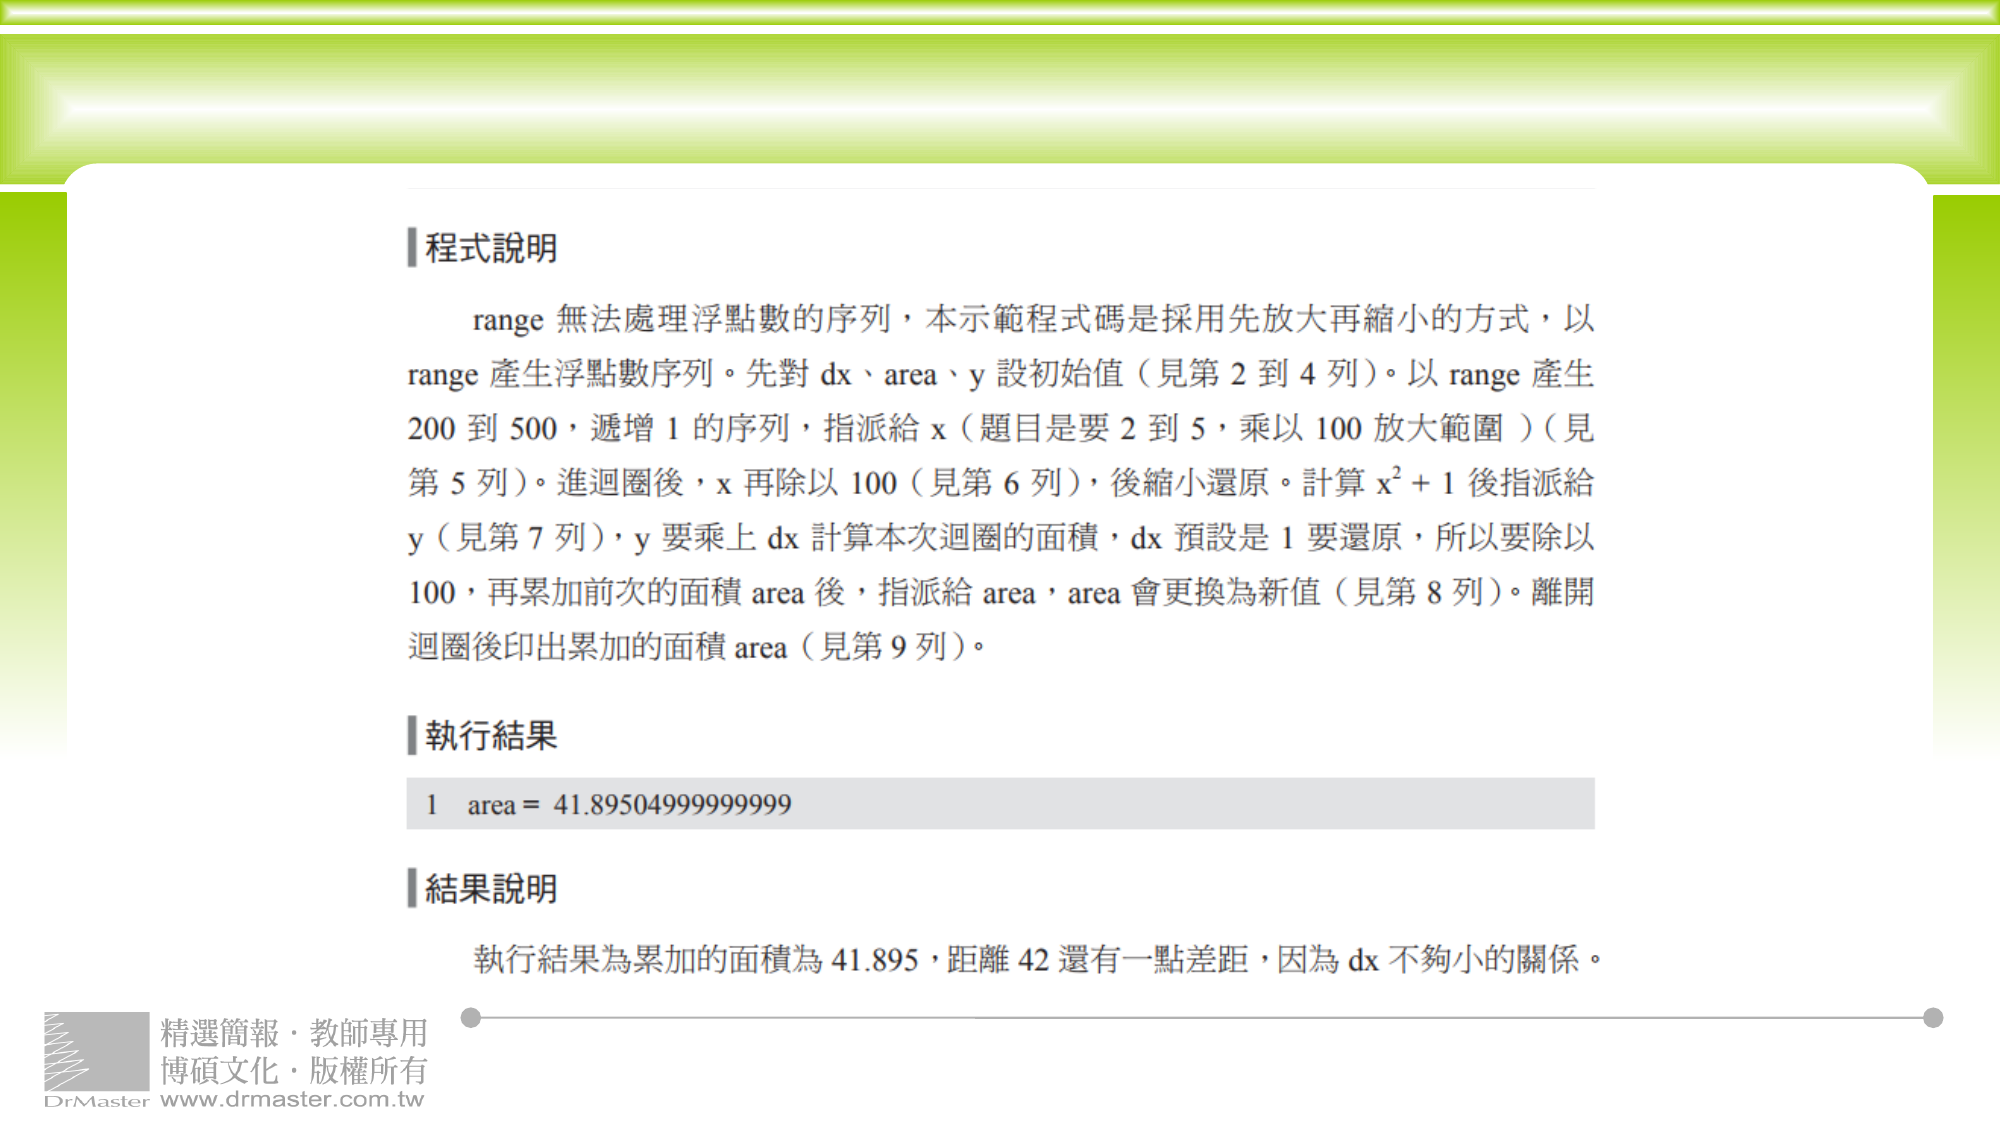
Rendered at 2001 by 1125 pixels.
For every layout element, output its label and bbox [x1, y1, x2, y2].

list [367, 187, 1633, 1007]
picture [44, 1012, 429, 1110]
